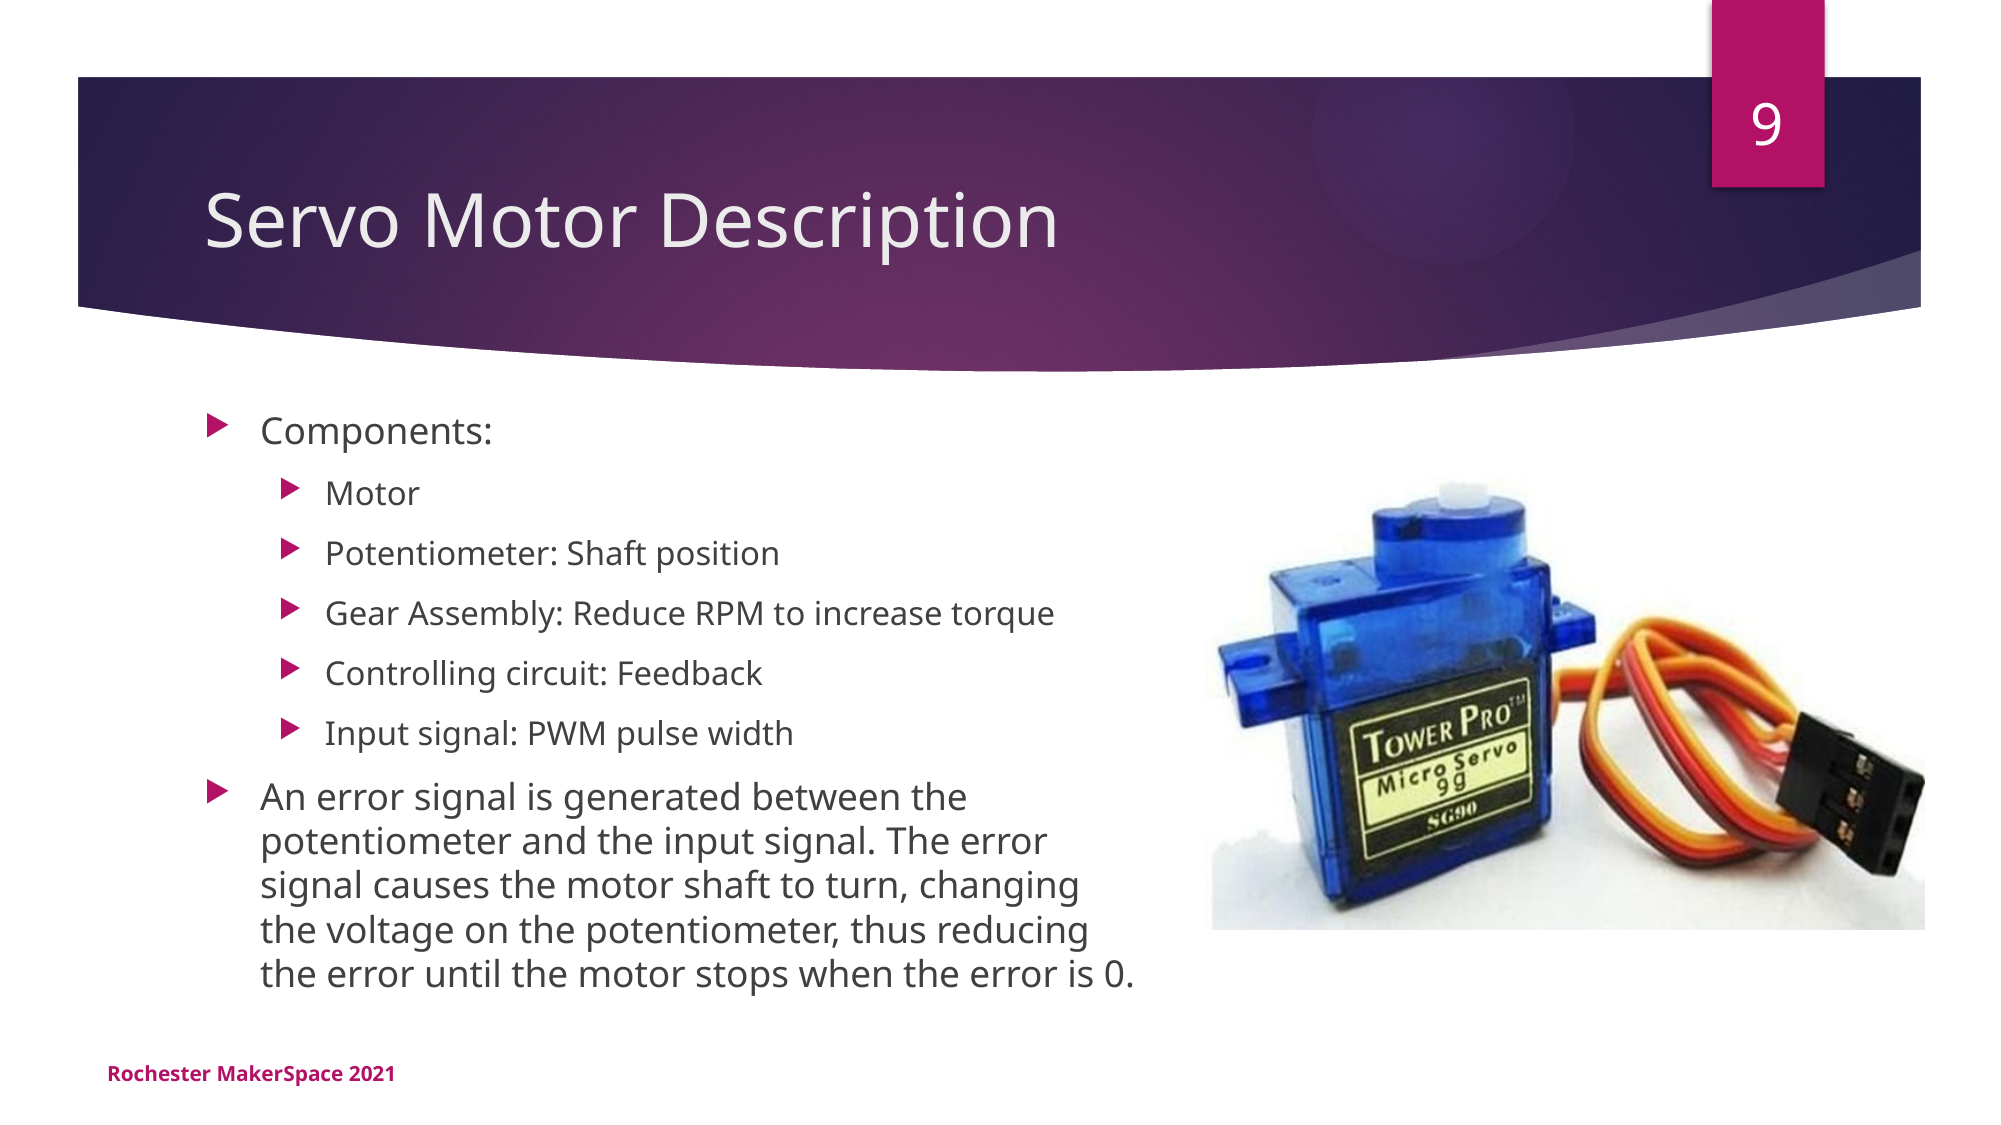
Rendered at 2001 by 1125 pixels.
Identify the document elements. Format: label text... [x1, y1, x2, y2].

title Servo Motor Description [189, 159, 1627, 276]
list Components: Motor Potentiometer: Shaft position Gear Assembly: Reduce RPM to increase torque Controlling circuit: Feedback Input signal: PWM pulse width An error signal is generated between the potentiometer and the input signal. The error signal causes the motor shaft to turn, changing the voltage on the potentiometer, thus reducing the error until the motor stops when the error is 0. [189, 399, 1158, 1049]
picture [1205, 469, 1925, 930]
footer Rochester MakerSpace 2021 [92, 1048, 726, 1099]
slide_number 9 [1698, 48, 1836, 175]
